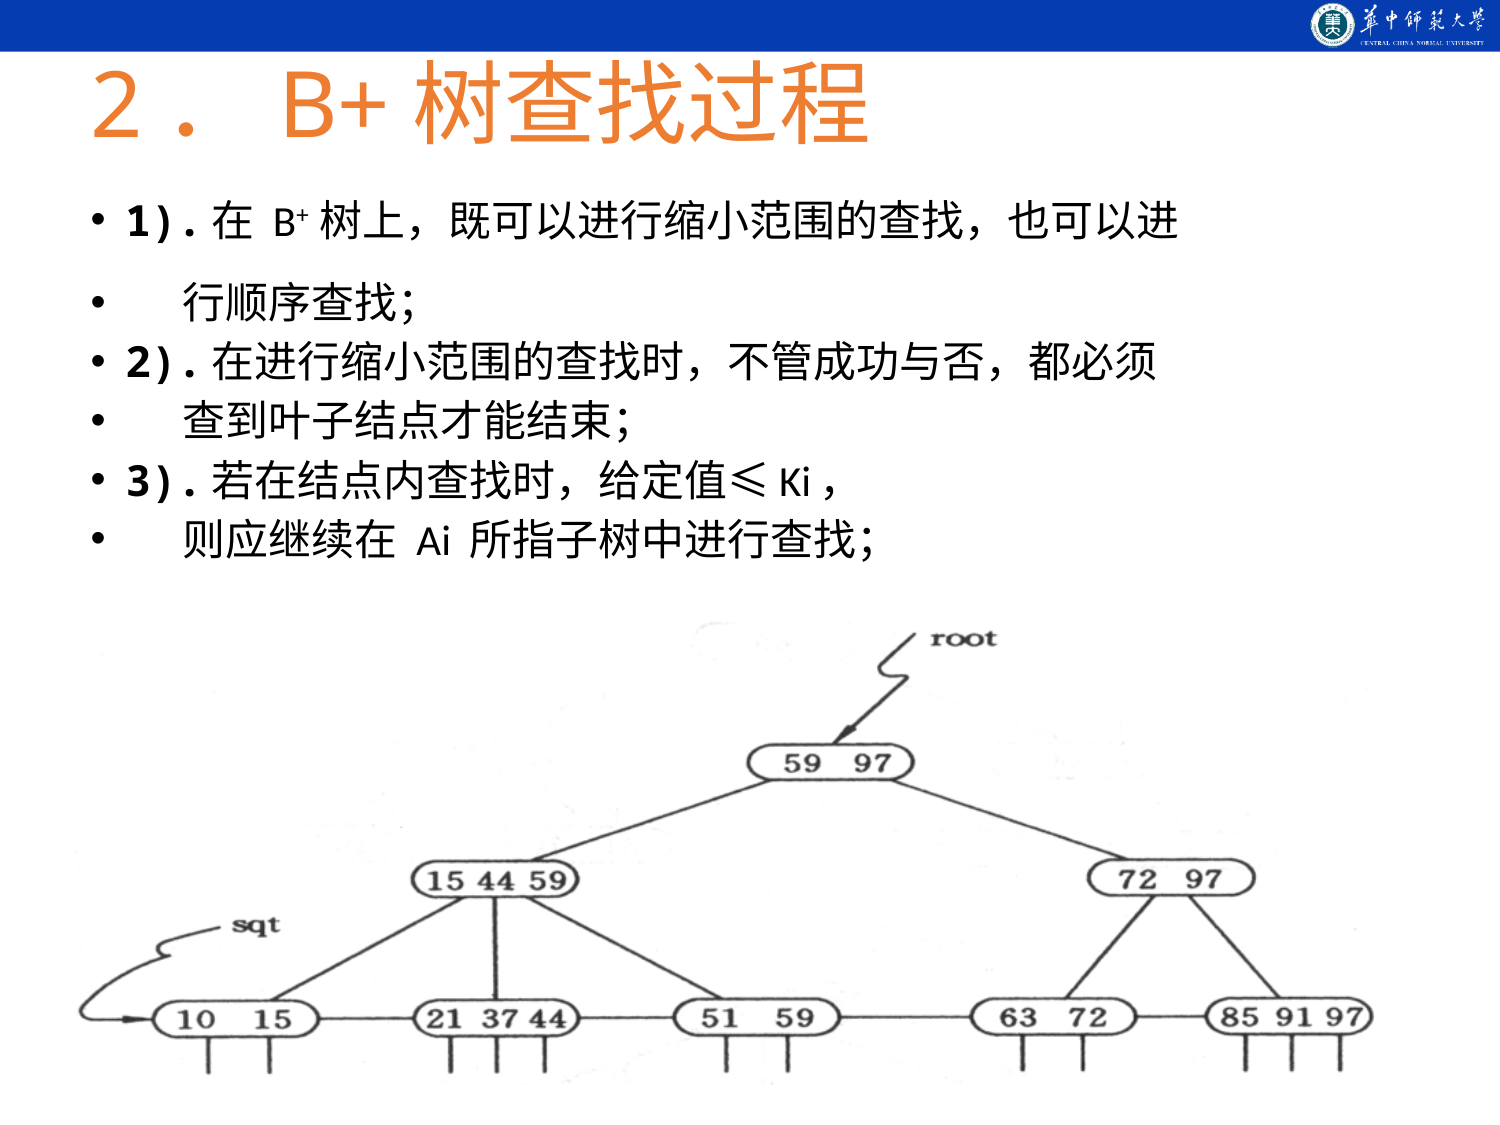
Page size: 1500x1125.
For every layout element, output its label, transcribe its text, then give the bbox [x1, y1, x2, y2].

list 1).在 B+ 树上，既可以进行缩小范围的查找，也可以进 行顺序查找； 2).在进行缩小范围的查找时，不管成功与否，都必须 查到叶子结点才能结束； 3).若在结点内查找时，给定值≤Ki， 则应继续在 Ai 所指子树中进行查找； [75, 172, 1388, 575]
picture [1310, 2, 1486, 48]
picture [74, 589, 1385, 1085]
title 2．B+树查找过程 [75, 42, 1425, 173]
